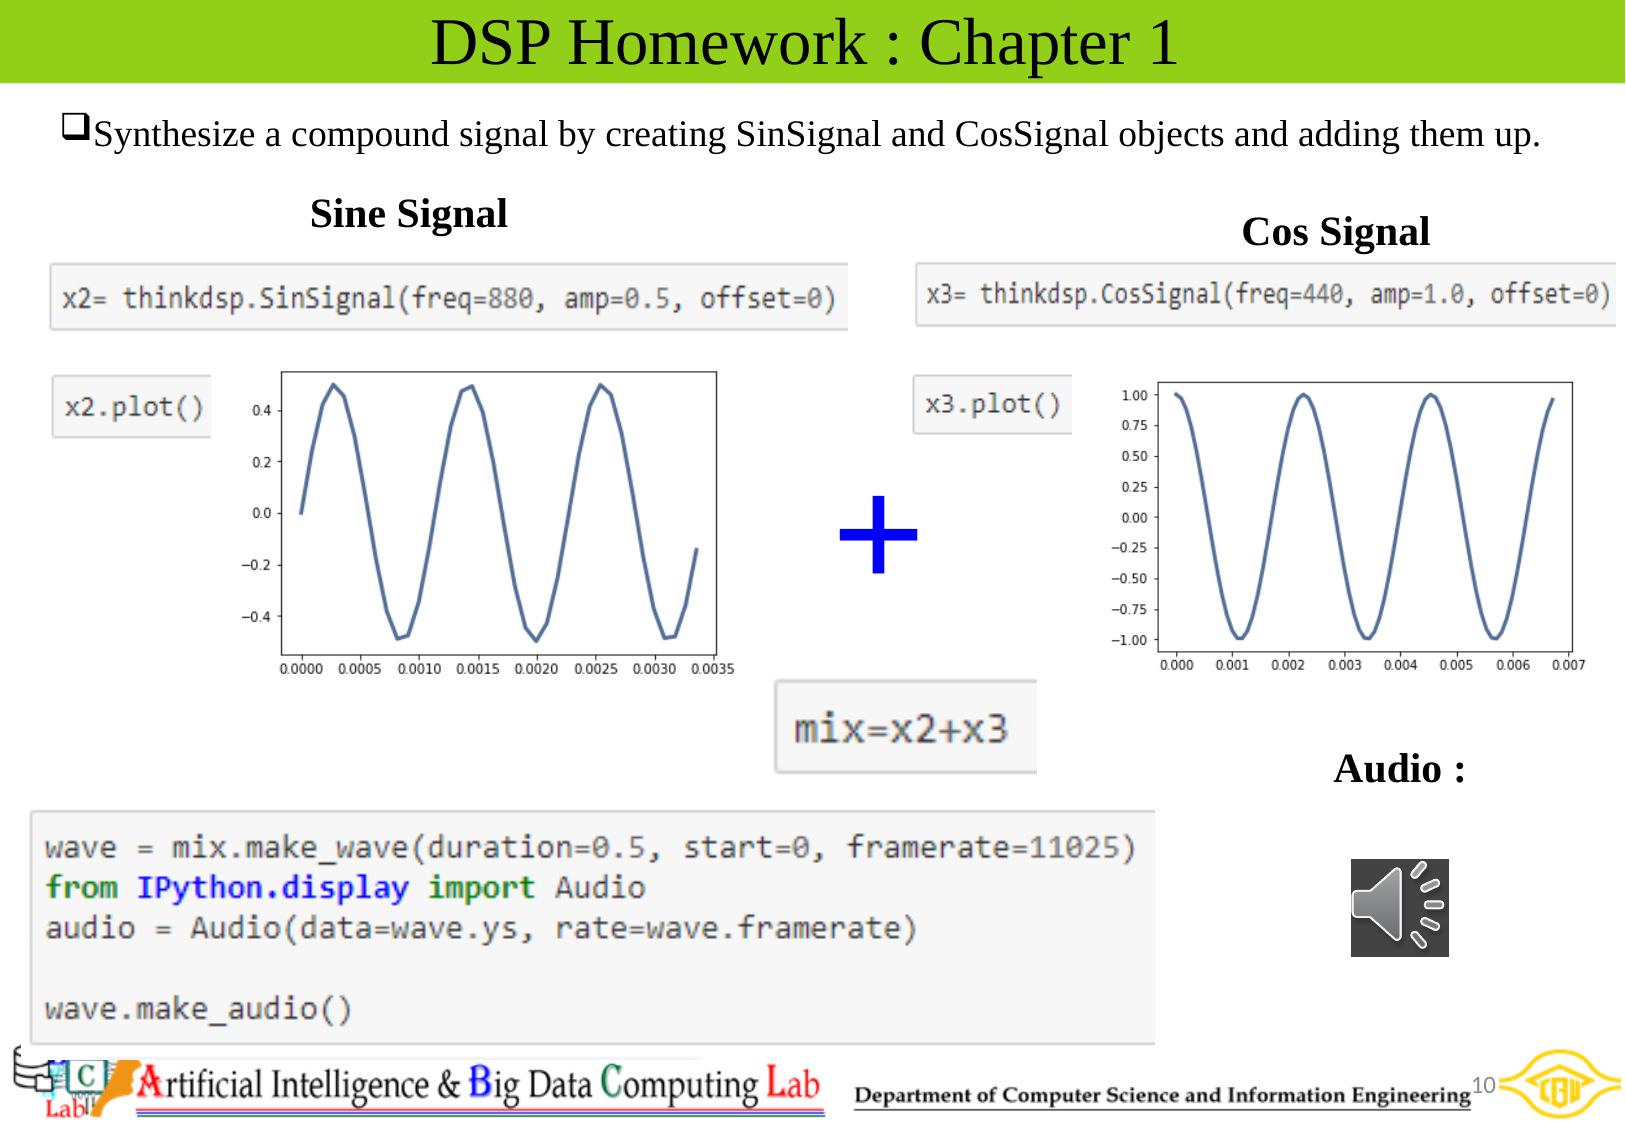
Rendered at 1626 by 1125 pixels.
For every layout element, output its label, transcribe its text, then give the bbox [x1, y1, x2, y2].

title DSP Homework : Chapter 1 [75, 0, 1538, 75]
text_box Audio : [1318, 733, 1483, 799]
picture [0, 0, 1626, 1125]
text_box + [816, 416, 942, 631]
text_box Cos Signal [1226, 196, 1446, 249]
text_box Sine Signal [294, 177, 524, 243]
slide_number 10 [1436, 1053, 1512, 1114]
text_box Synthesize a compound signal by creating SinSignal and CosSignal objects and adding them up. [44, 101, 1581, 162]
